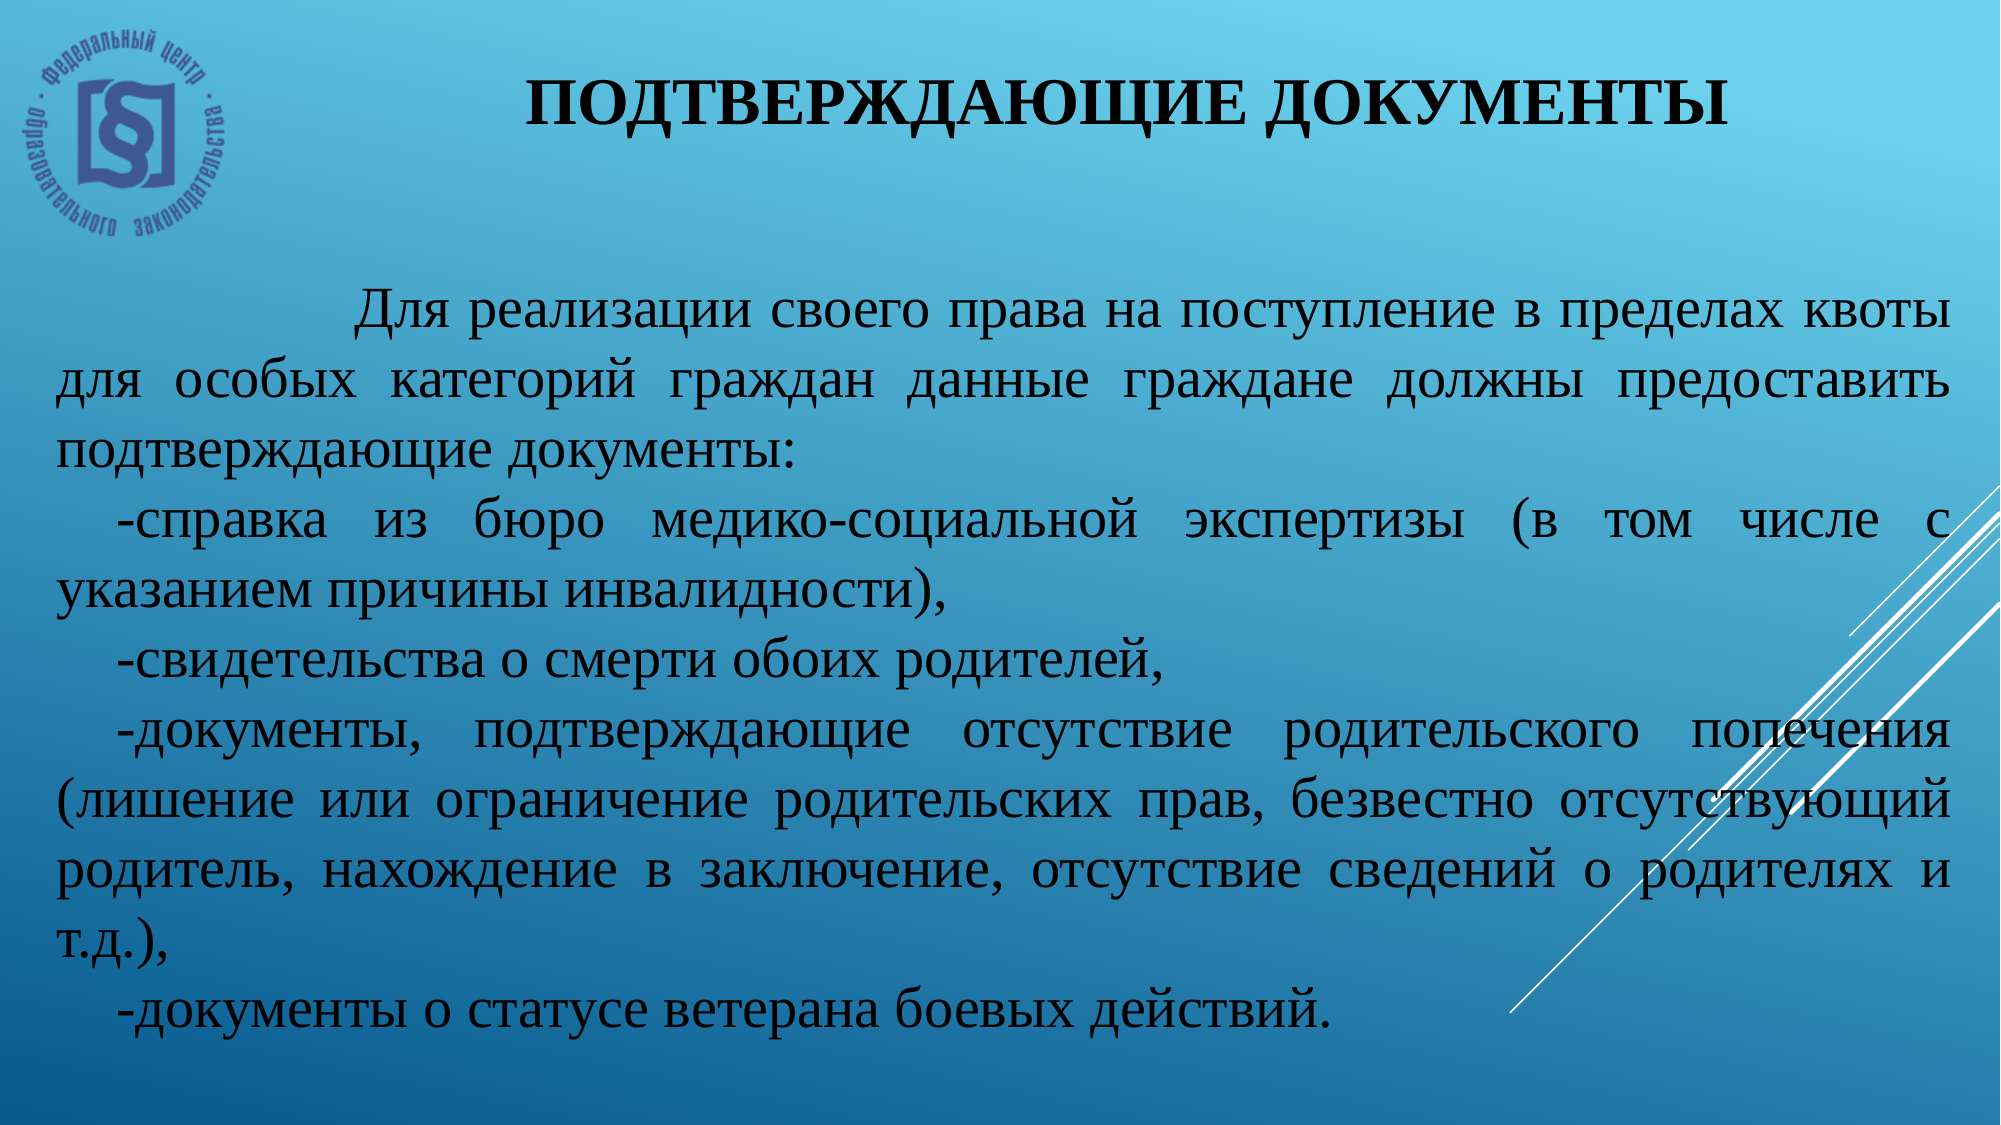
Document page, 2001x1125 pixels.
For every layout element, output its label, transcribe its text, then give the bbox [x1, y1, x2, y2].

picture [18, 23, 228, 245]
text_box Для реализации своего права на поступление в пределах квоты для особых категорий граждан данные граждане должны предоставить подтверждающие документы: -справка из бюро медико-социальной экспертизы (в том числе с указанием причины инвалидности), -свидетельства о смерти обоих родителей, -документы, подтверждающие отсутствие родительского попечения (лишение или ограничение родительских прав, безвестно отсутствующий родитель, нахождение в заключение, отсутствие сведений о родителях и т.д.), -документы о статусе ветерана боевых действий. [41, 261, 1968, 1047]
title Подтверждающие документы [372, 9, 1864, 180]
